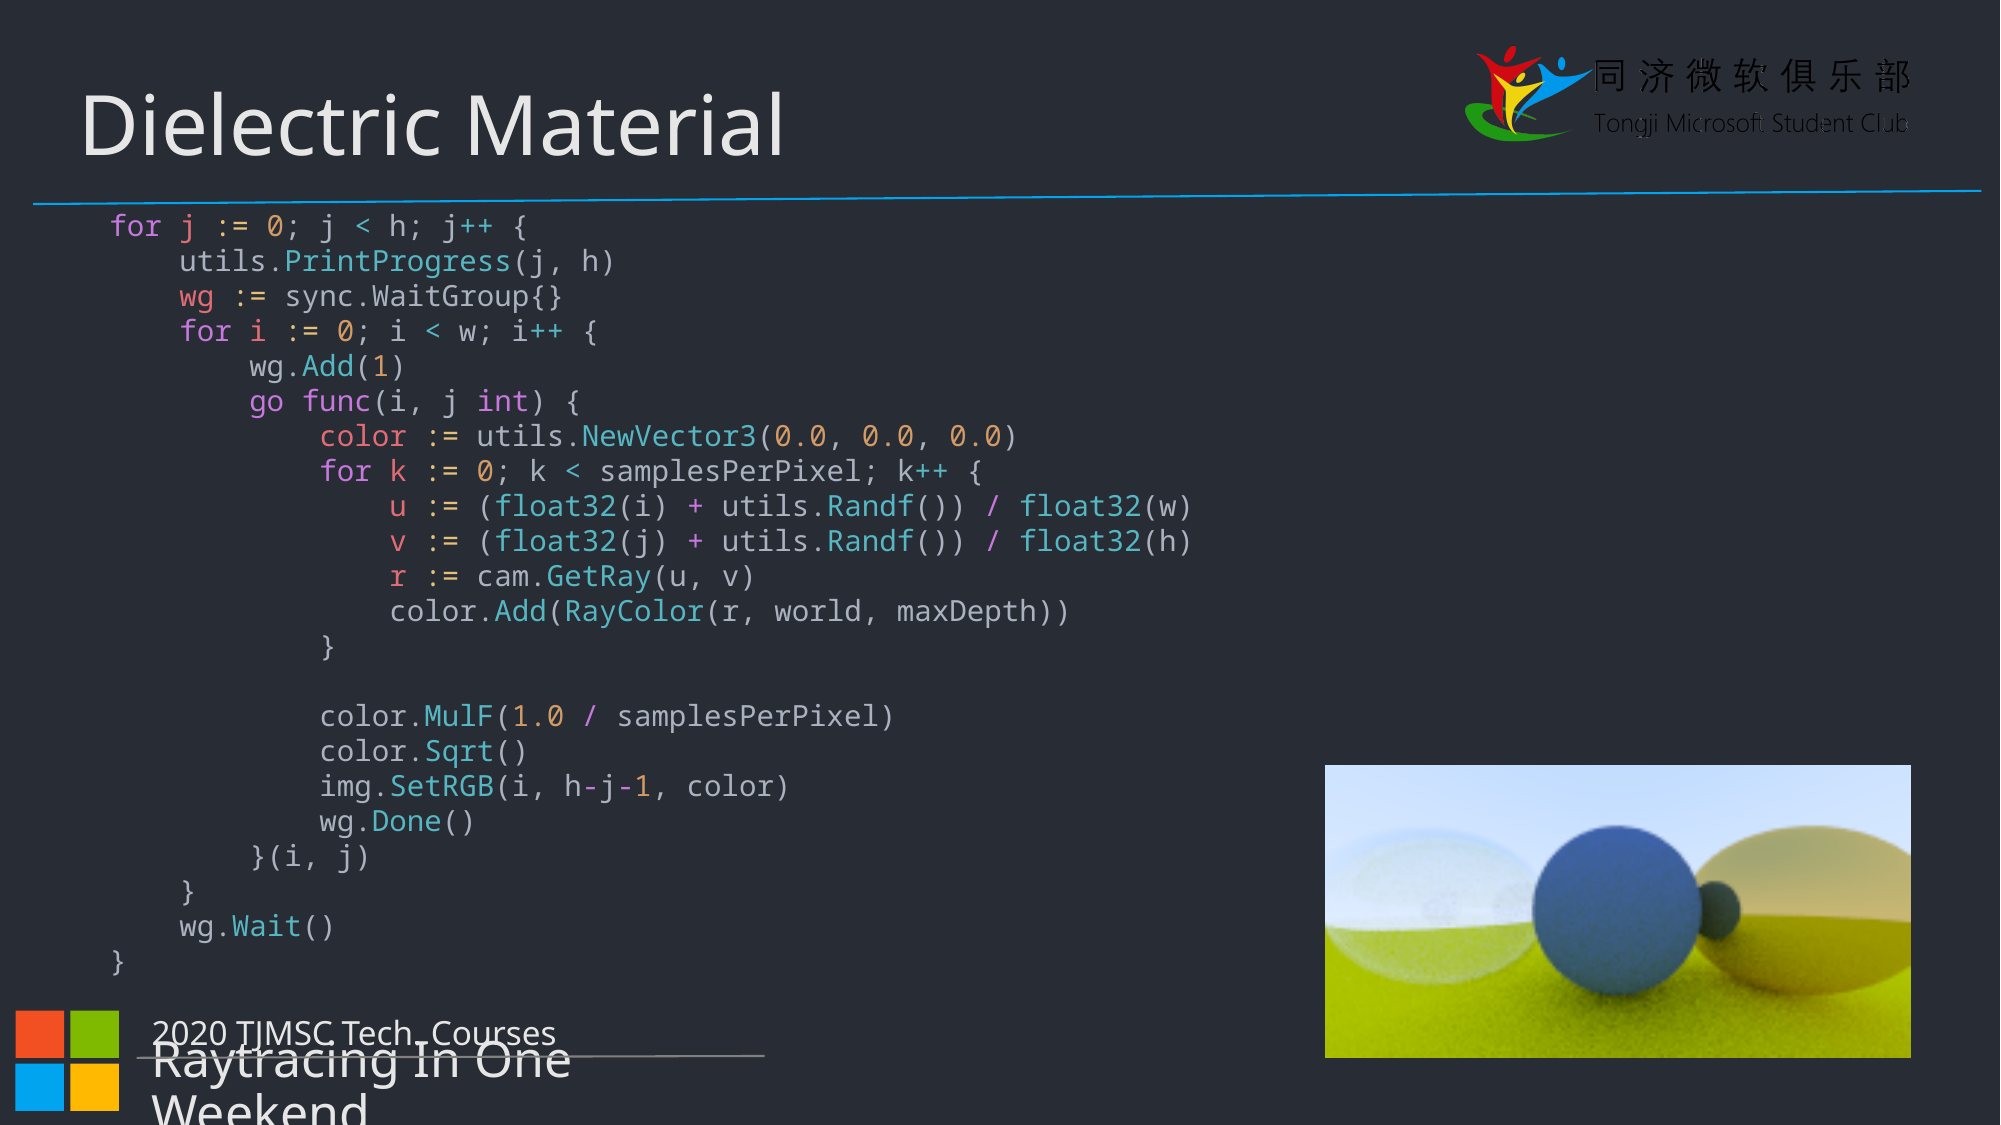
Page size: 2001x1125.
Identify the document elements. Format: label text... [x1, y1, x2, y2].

text_box for j := 0; j < h; j++ { utils.PrintProgress(j, h) wg := sync.WaitGroup{} for i := 0; i < w; i++ { wg.Add(1) go func(i, j int) { color := utils.NewVector3(0.0, 0.0, 0.0) for k := 0; k < samplesPerPixel; k++ { u := (float32(i) + utils.Randf()) / float32(w) v := (float32(j) + utils.Randf()) / float32(h) r := cam.GetRay(u, v) color.Add(RayColor(r, world, maxDepth)) } color.MulF(1.0 / samplesPerPixel) color.Sqrt() img.SetRGB(i, h-j-1, color) wg.Done() }(i, j) } wg.Wait() } [24, 200, 1828, 985]
picture [1325, 765, 1911, 1058]
text_box Raytracing In One Weekend [136, 1060, 796, 1116]
picture [1459, 34, 1918, 162]
text_box 2020 TJMSC Tech. Courses [136, 1008, 682, 1055]
text_box Dielectric Material [63, 47, 1497, 200]
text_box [15, 1010, 119, 1111]
